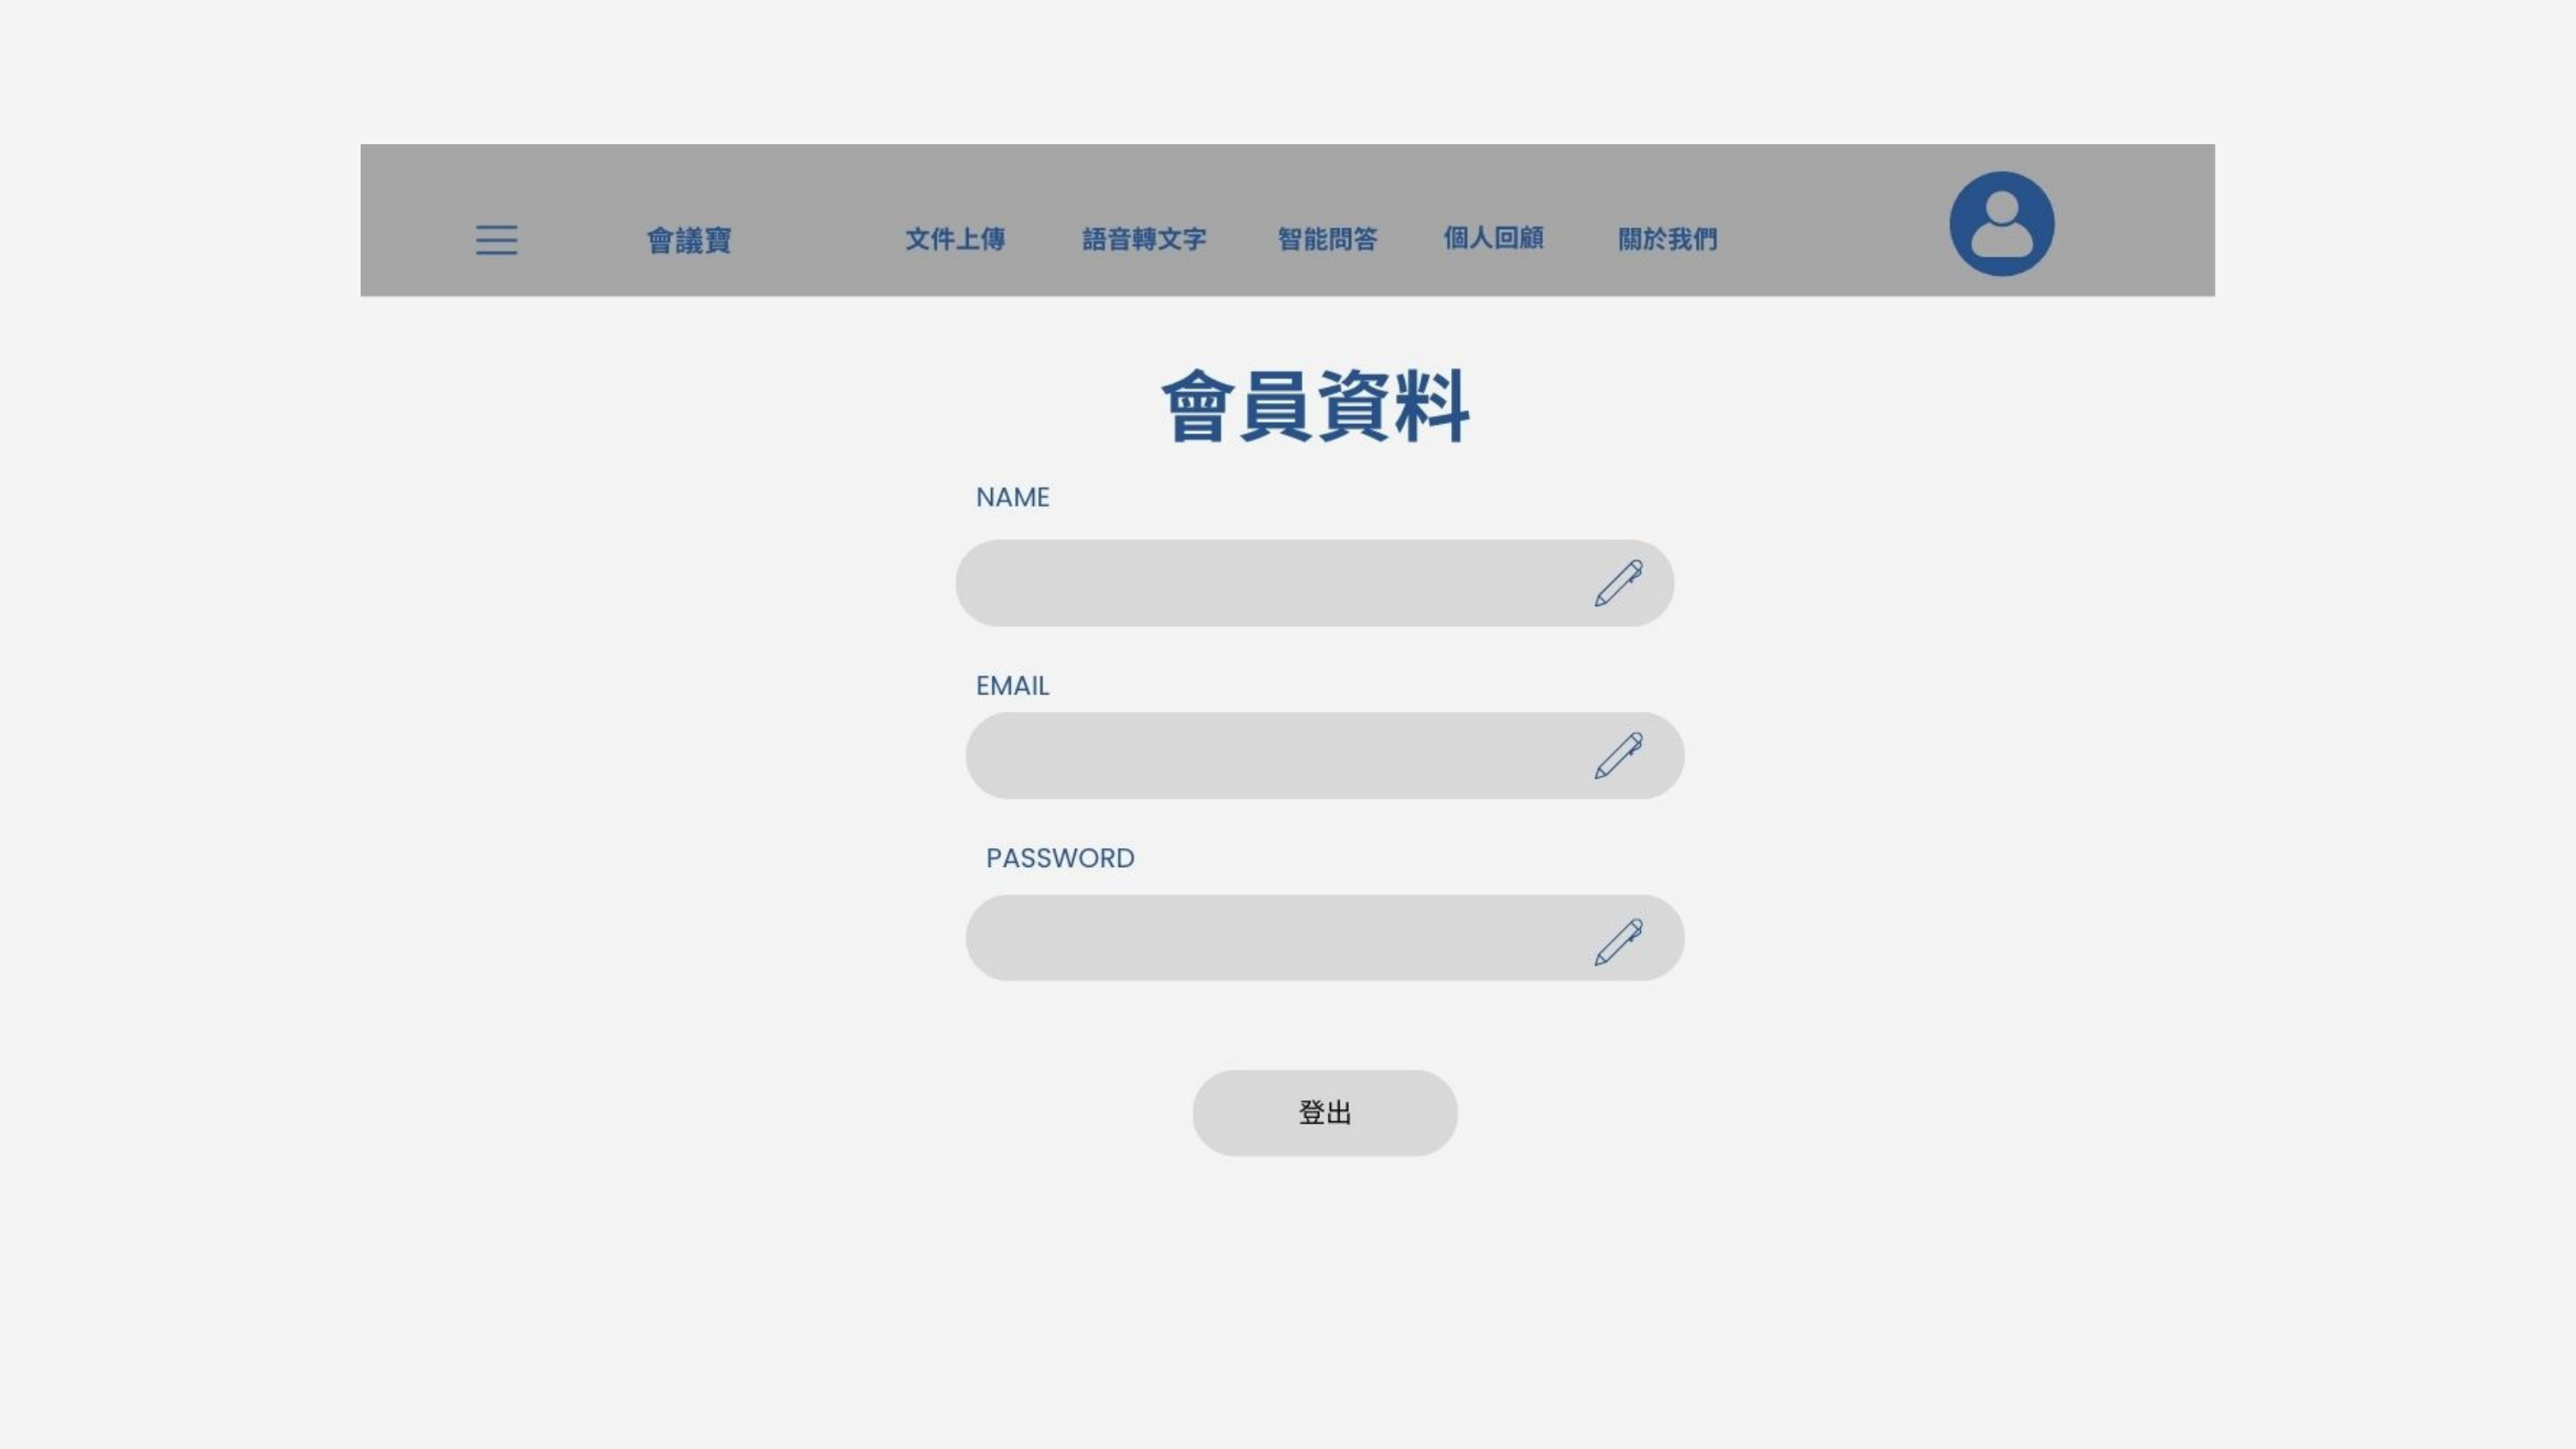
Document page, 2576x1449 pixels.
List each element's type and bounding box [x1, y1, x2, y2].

text_box [360, 144, 2215, 1304]
